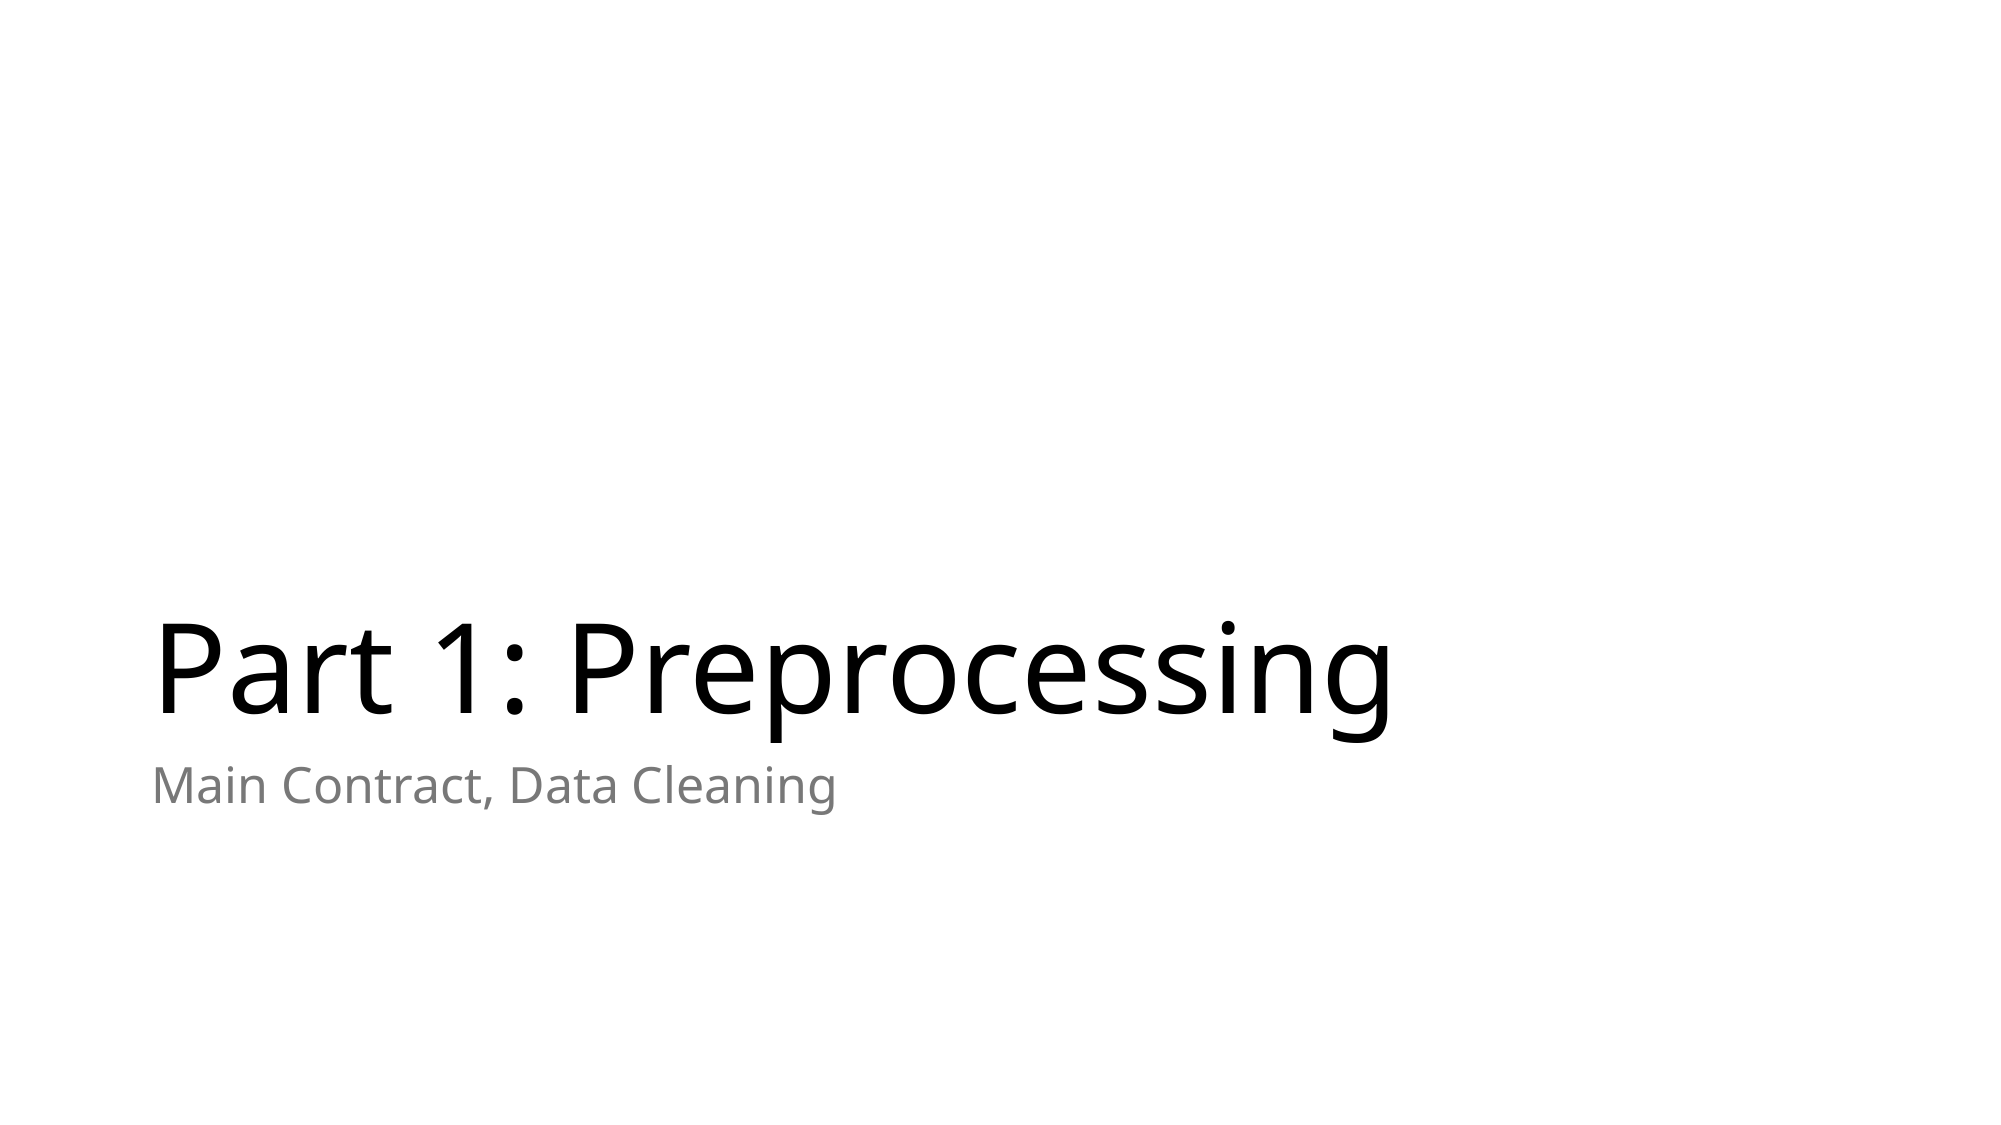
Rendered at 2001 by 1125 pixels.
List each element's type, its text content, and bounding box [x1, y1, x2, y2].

title Part 1: Preprocessing [136, 280, 1862, 749]
list Main Contract, Data Cleaning [136, 752, 1862, 999]
